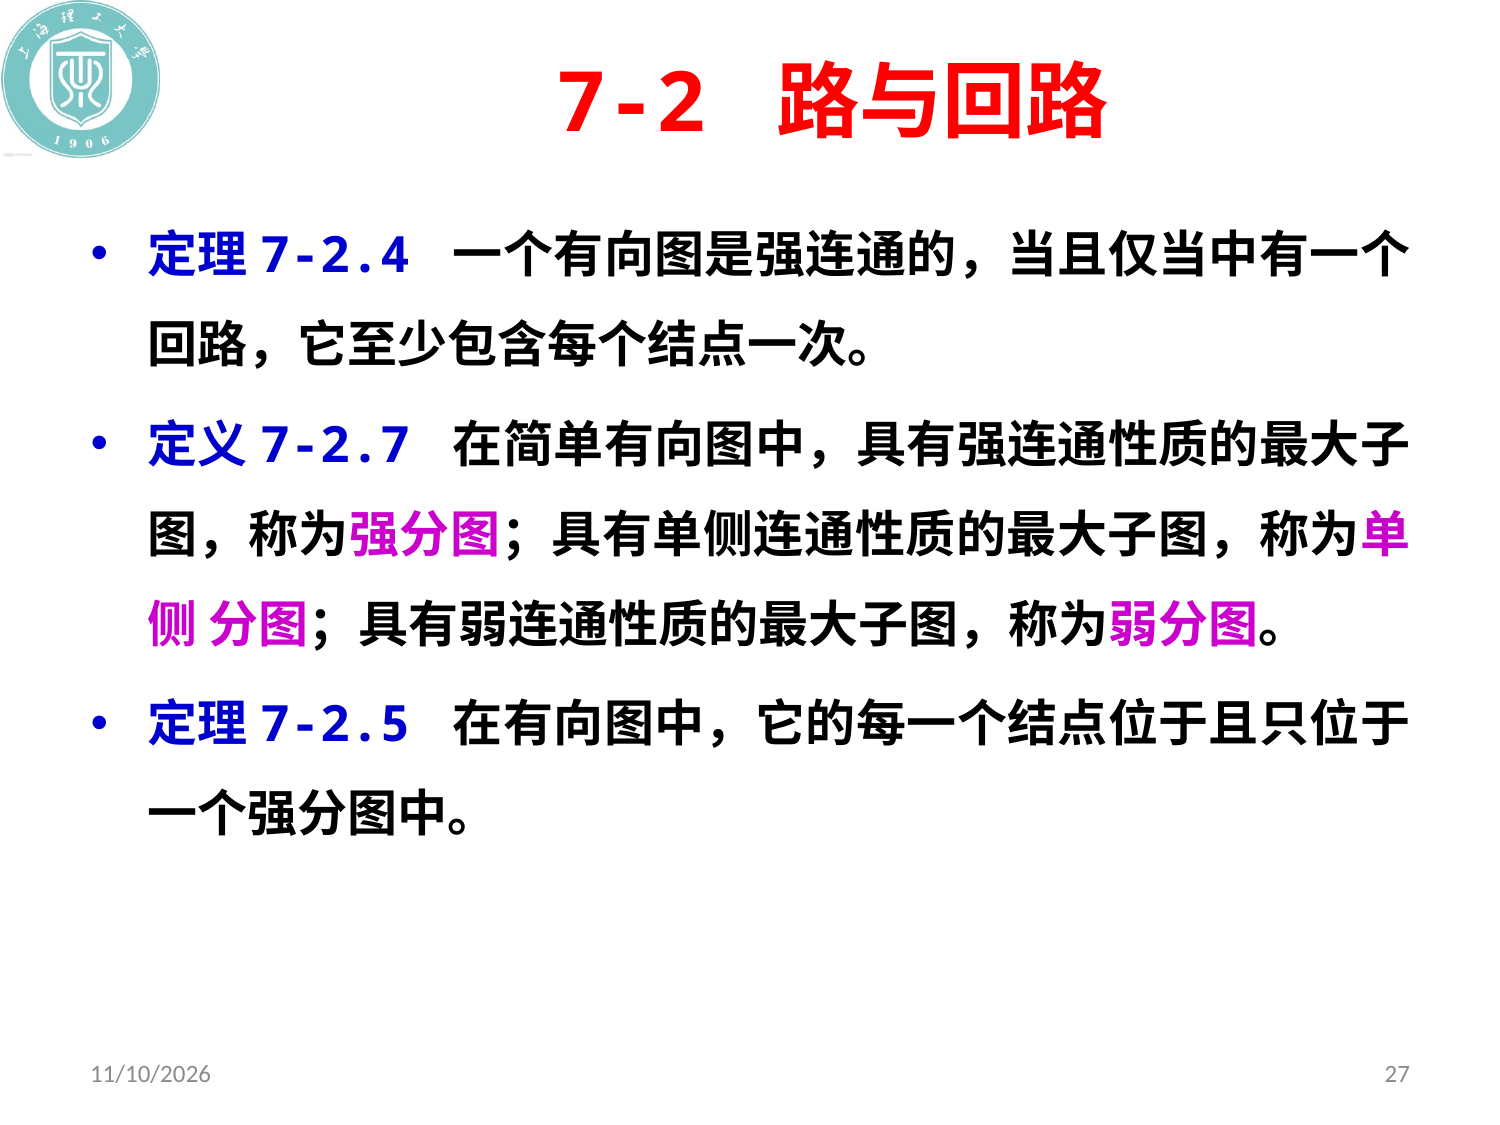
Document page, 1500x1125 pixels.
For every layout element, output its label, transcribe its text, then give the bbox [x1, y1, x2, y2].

title 7-2 路与回路 [195, 11, 1471, 185]
picture [1, 0, 160, 158]
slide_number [75, 1042, 425, 1103]
slide_number 27 [1074, 1042, 1425, 1103]
